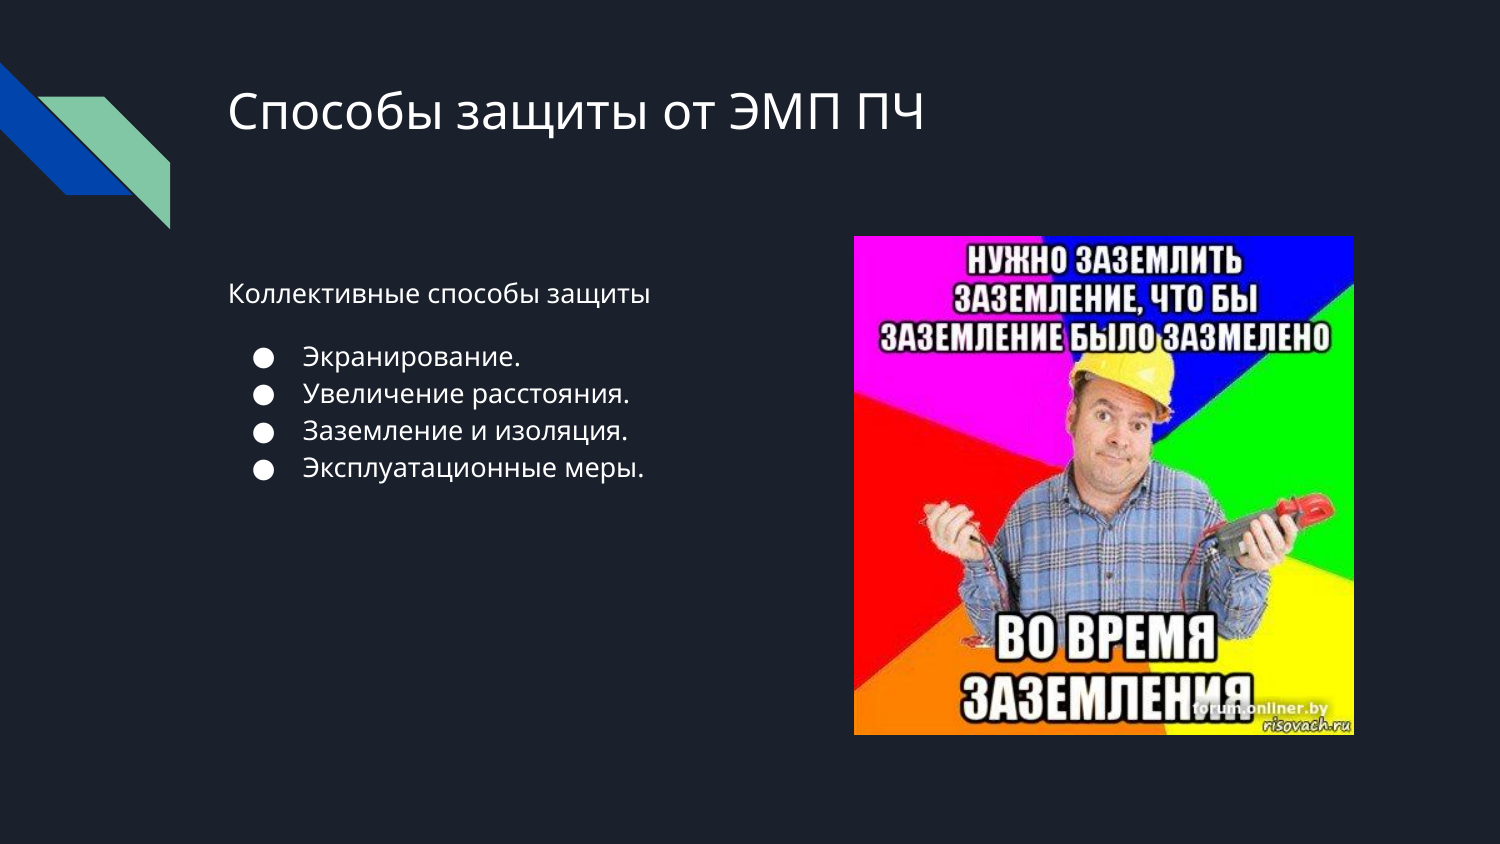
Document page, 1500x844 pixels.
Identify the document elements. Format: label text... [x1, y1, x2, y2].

picture [854, 235, 1354, 735]
title Способы защиты от ЭМП ПЧ [212, 64, 1368, 215]
list Коллективные способы защиты Экранирование. Увеличение расстояния. Заземление и изоляция. Эксплуатационные меры. [212, 257, 705, 735]
